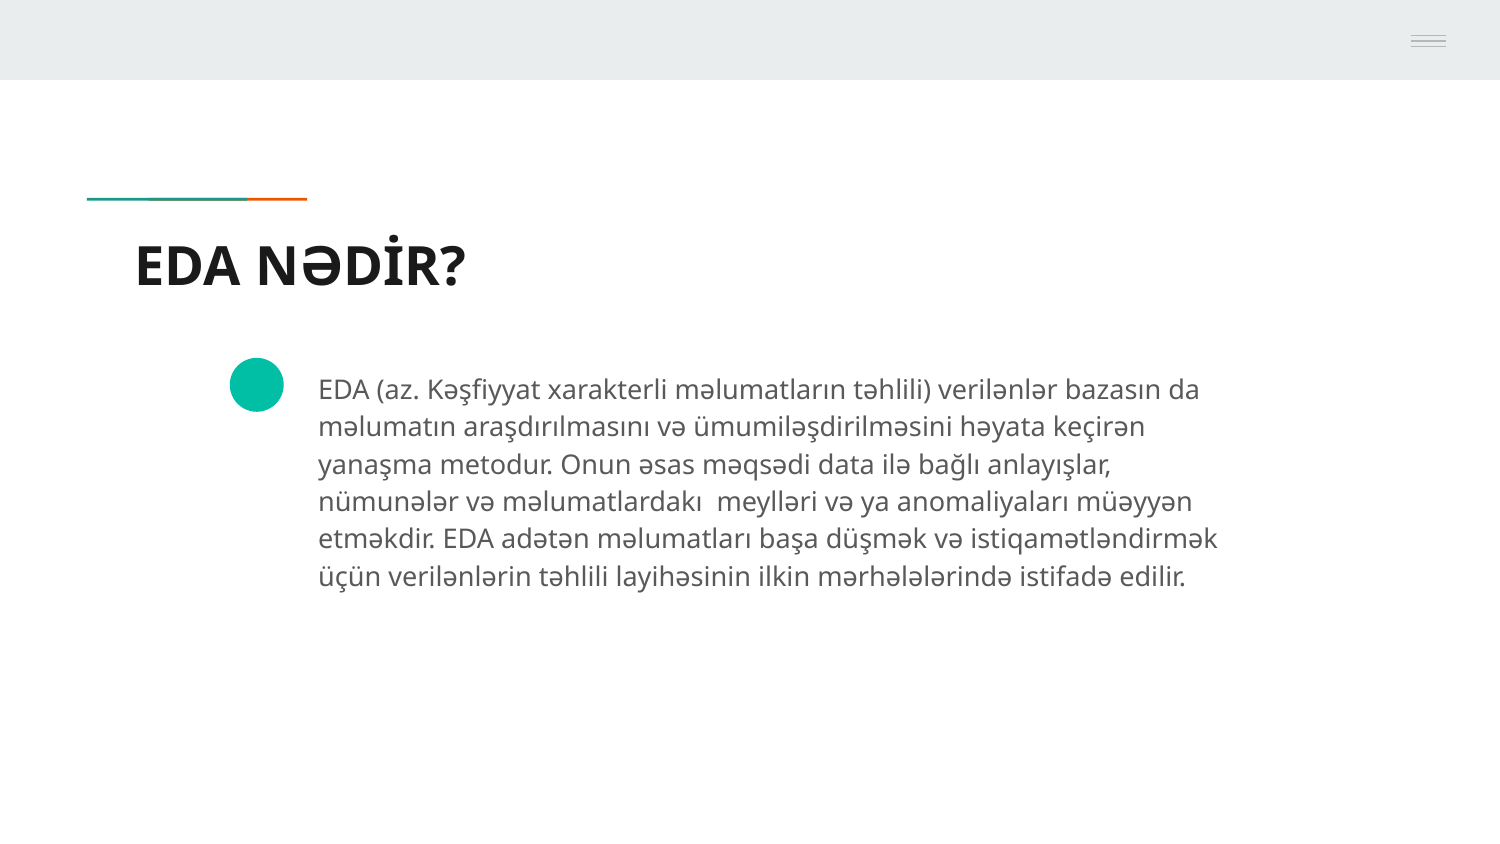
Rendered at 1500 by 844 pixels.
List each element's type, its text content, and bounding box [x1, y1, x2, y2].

text_box [229, 357, 284, 412]
list EDA (az. Kəşfiyyat xarakterli məlumatların təhlili) verilənlər bazasın da məlumatın araşdırılmasını və ümumiləşdirilməsini həyata keçirən yanaşma metodur. Onun əsas məqsədi data ilə bağlı anlayışlar, nümunələr və məlumatlardakı meylləri və ya anomaliyaları müəyyən etməkdir. EDA adətən məlumatları başa düşmək və istiqamətləndirmək üçün verilənlərin təhlili layihəsinin ilkin mərhələlərində istifadə edilir. [303, 352, 1235, 737]
title EDA NƏDİR? [119, 216, 1381, 305]
